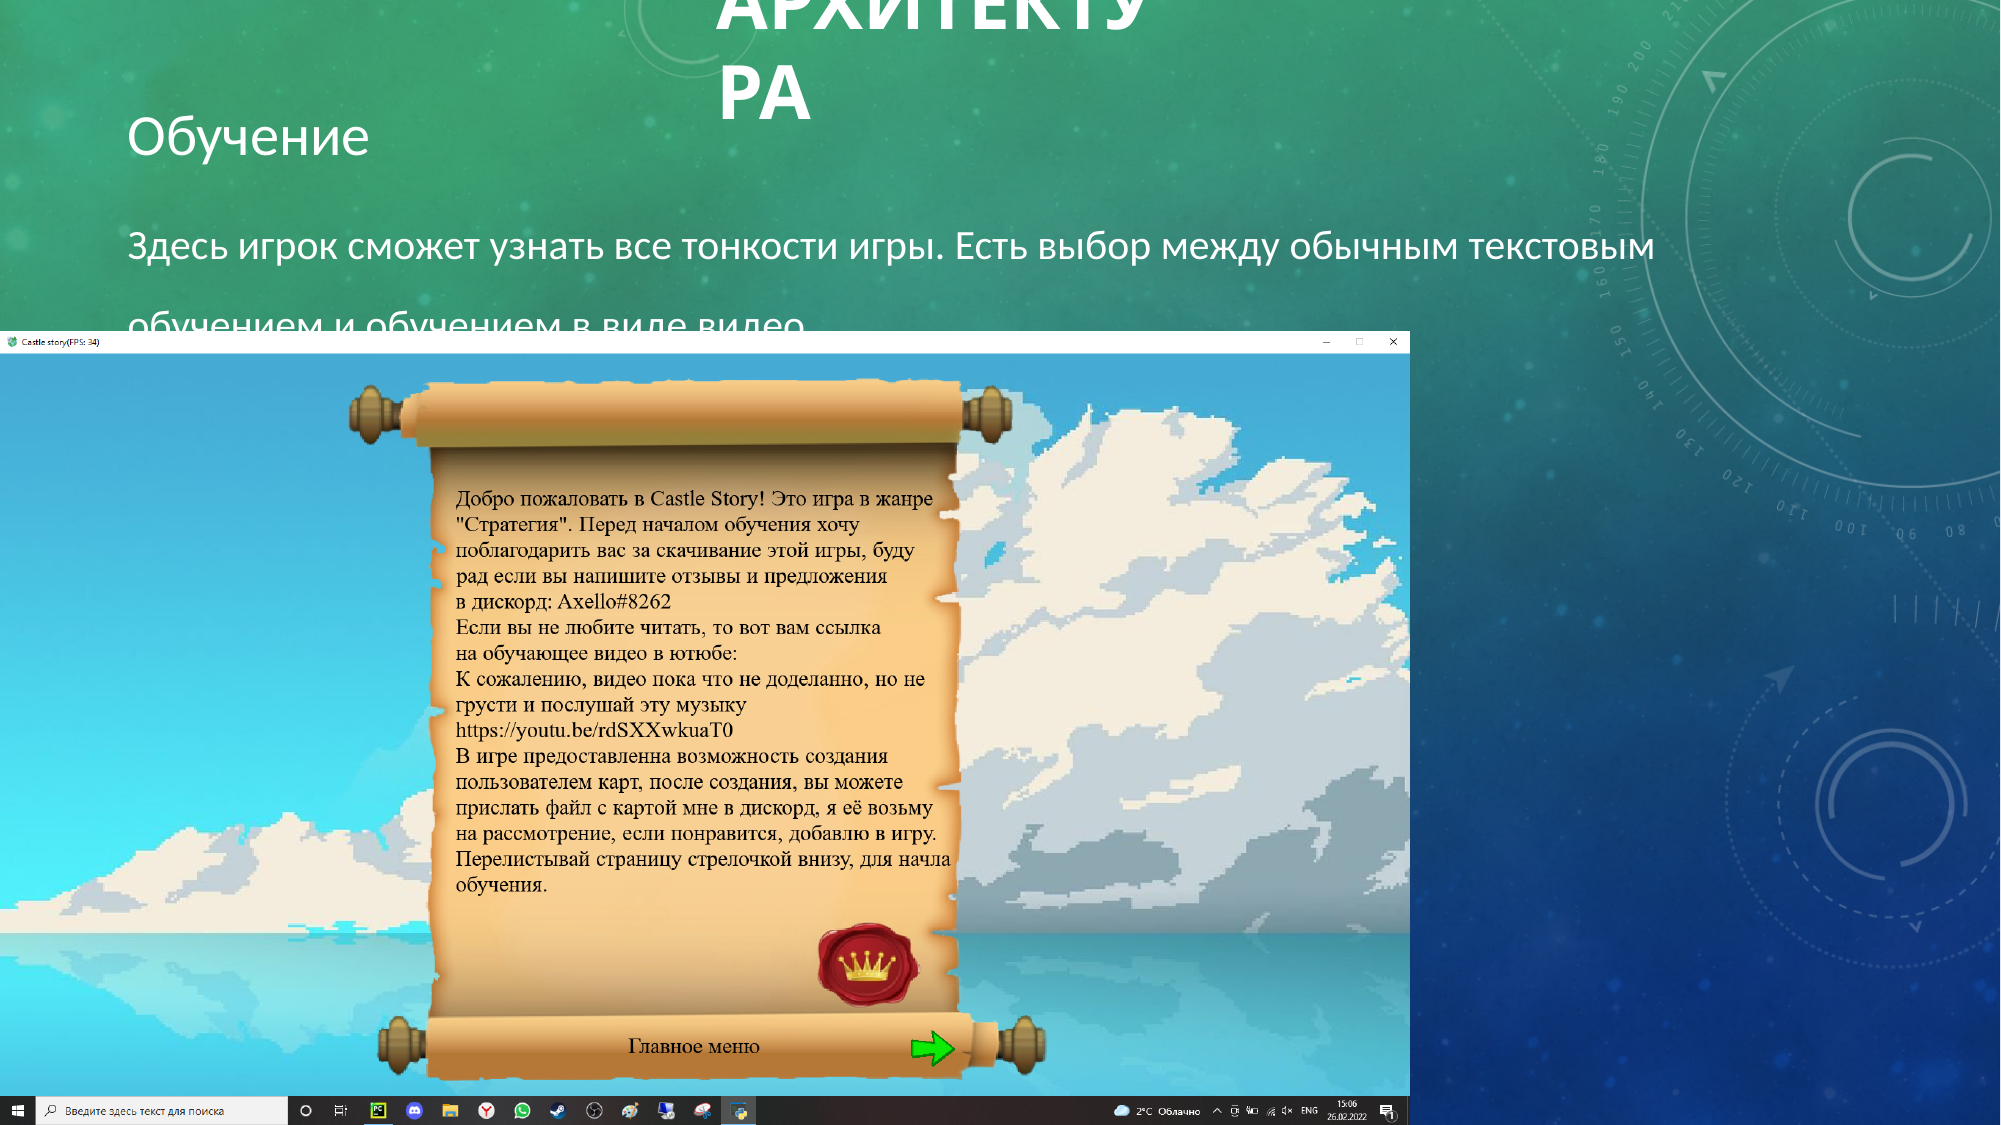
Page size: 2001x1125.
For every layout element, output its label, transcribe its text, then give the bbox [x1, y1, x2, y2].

title архитектура [701, 0, 1186, 89]
picture [0, 0, 2001, 1125]
list Обучение Здесь игрок сможет узнать все тонкости игры. Есть выбор между обычным текстовым обучением и обучением в виде видео. [112, 89, 1775, 374]
